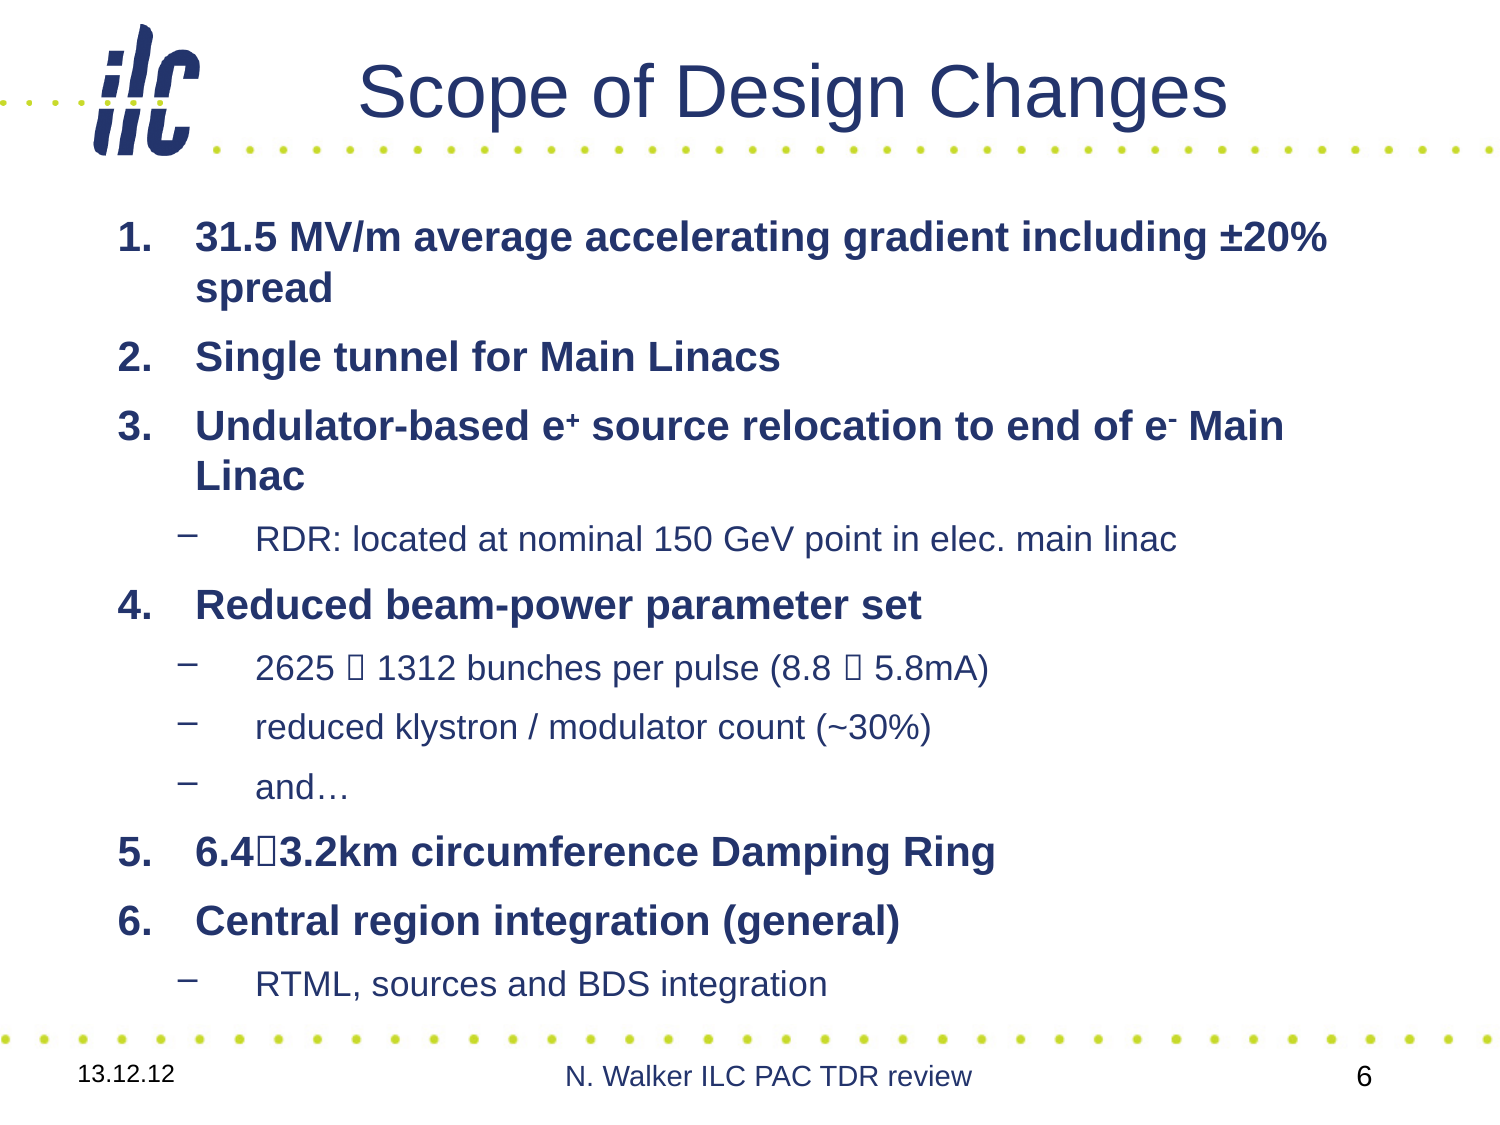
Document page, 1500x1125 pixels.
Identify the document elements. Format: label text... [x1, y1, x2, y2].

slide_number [62, 1049, 462, 1125]
picture [1376, 137, 1500, 163]
title Scope of Design Changes [212, 12, 1376, 163]
footer N. Walker ILC PAC TDR review [462, 1049, 1074, 1125]
picture [0, 1024, 1500, 1055]
list 31.5 MV/m average accelerating gradient including ±20% spread Single tunnel for Main Linacs Undulator-based e+ source relocation to end of e- Main Linac RDR: located at nominal 150 GeV point in elec. main linac Reduced beam-power parameter set 2625  1312 bunches per pulse (8.8  5.8mA) reduced klystron / modulator count (~30%) and… 6.43.2km circumference Damping Ring Central region integration (general) RTML, sources and BDS integration [102, 201, 1376, 1022]
picture [0, 24, 200, 156]
slide_number 6 [1074, 1049, 1388, 1125]
